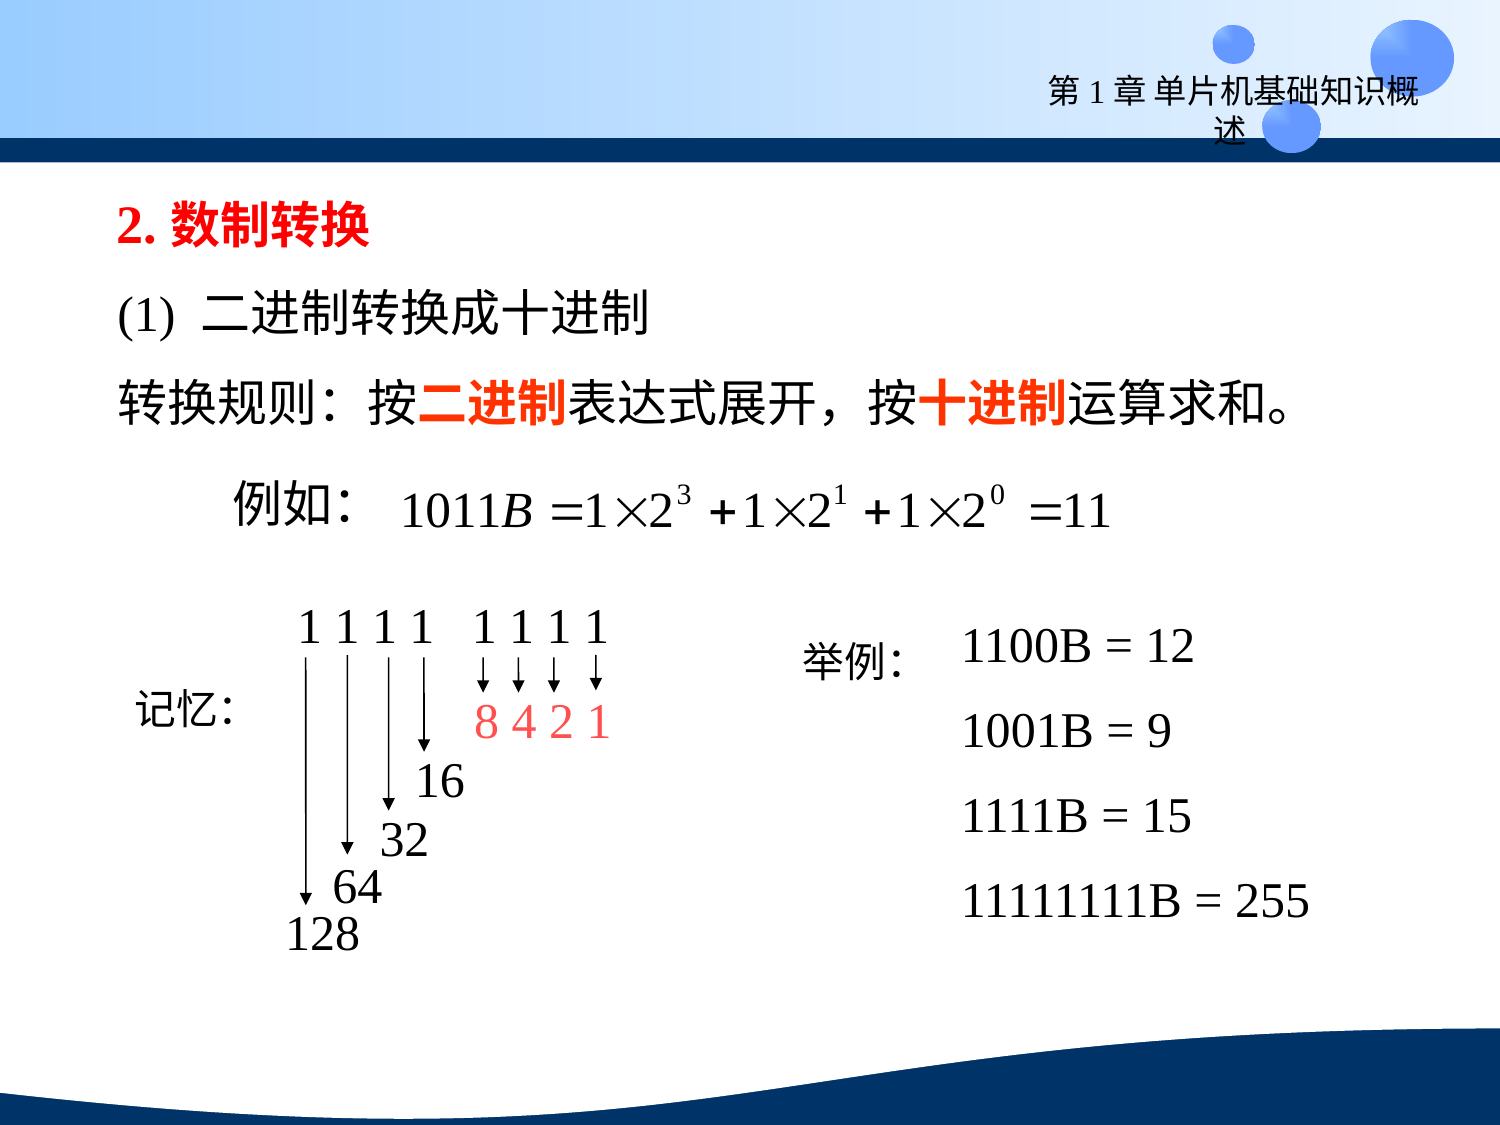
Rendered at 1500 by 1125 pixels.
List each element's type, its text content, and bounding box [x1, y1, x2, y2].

text_box (1) 二进制转换成十进制 转换规则：按二进制表达式展开，按十进制运算求和。 [102, 273, 1500, 439]
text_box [787, 604, 1370, 950]
text_box 第1章 单片机基础知识概述 [1019, 63, 1449, 158]
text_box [119, 586, 743, 969]
text_box 2.数制转换 [101, 181, 396, 262]
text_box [217, 464, 1119, 541]
